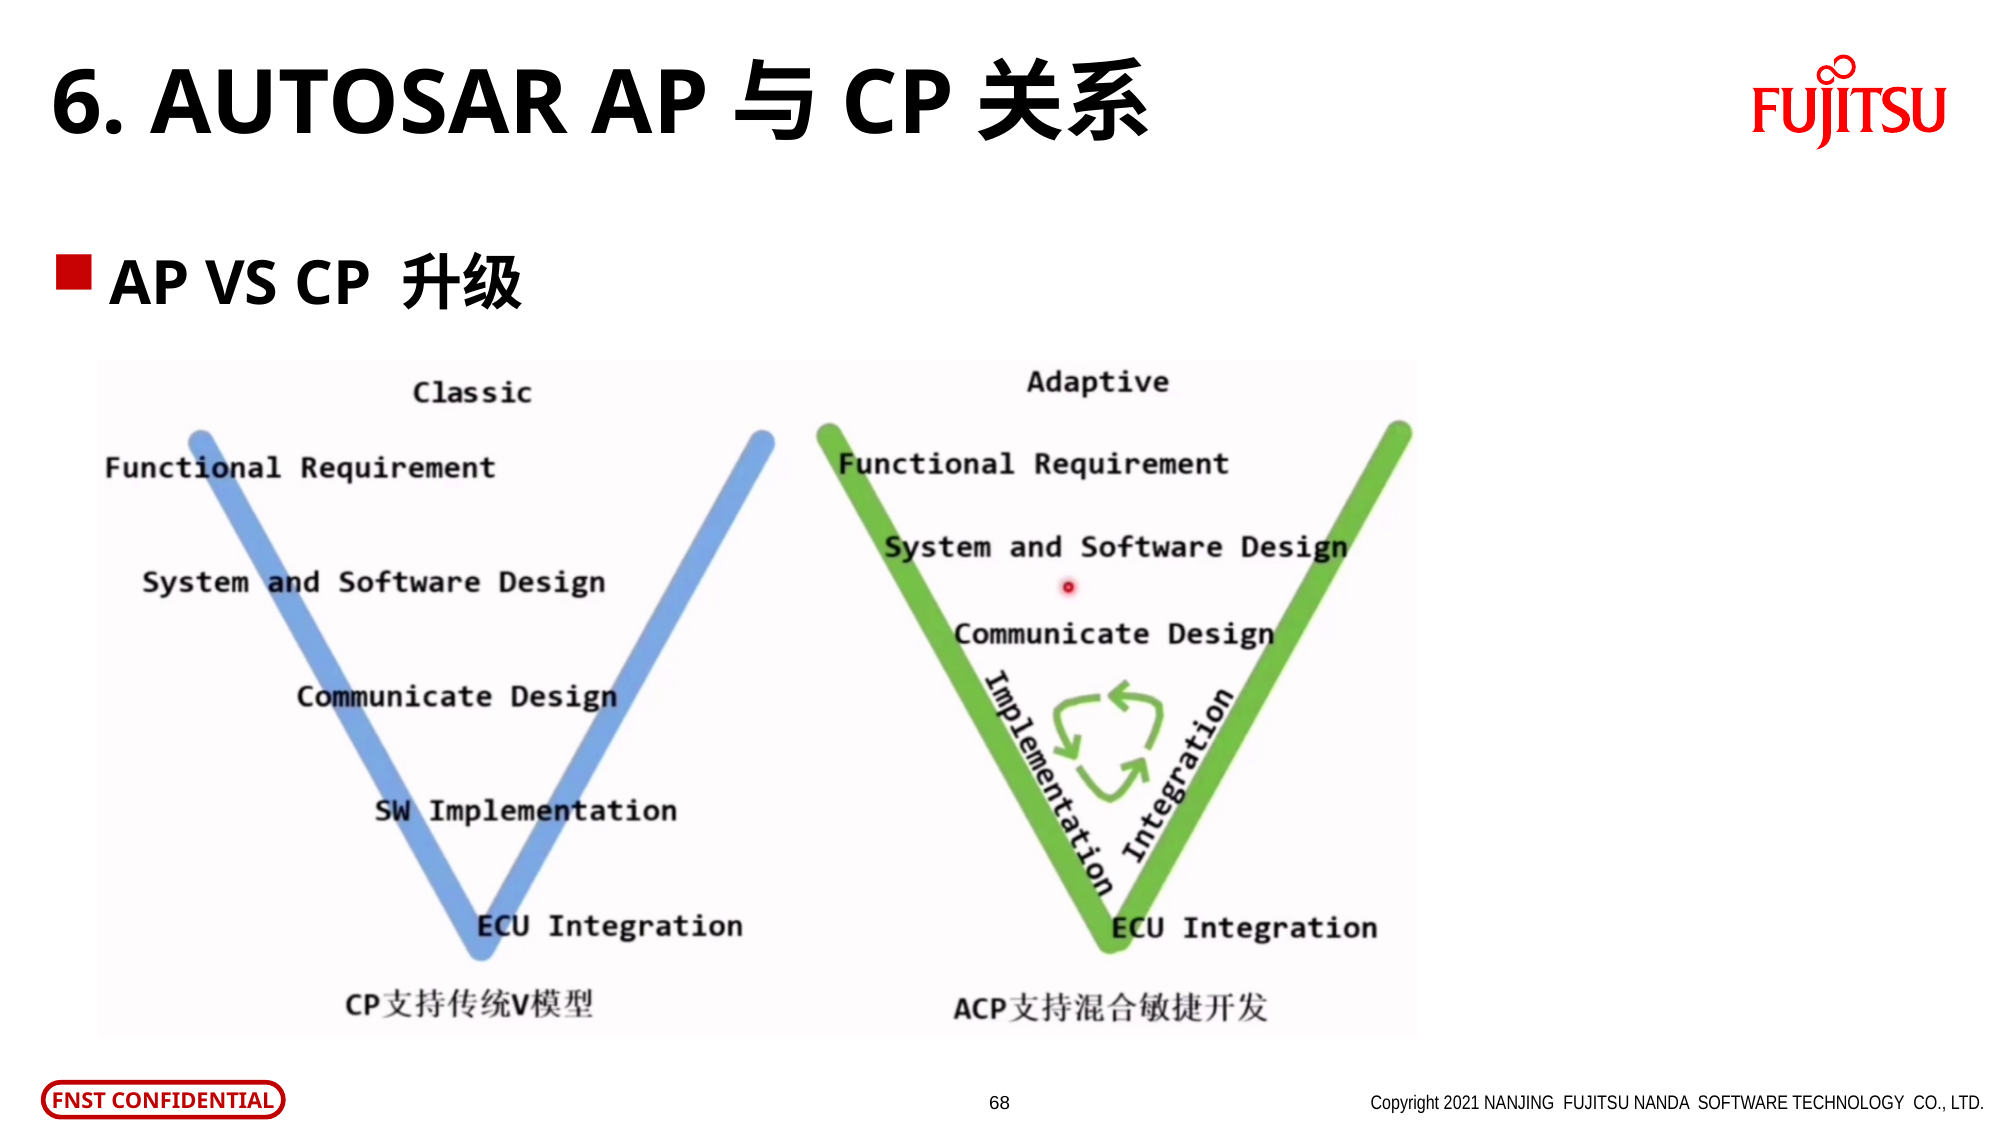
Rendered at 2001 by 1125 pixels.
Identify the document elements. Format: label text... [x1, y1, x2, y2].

slide_number 67 [940, 1079, 1059, 1124]
list AP VS CP 升级 [51, 236, 1942, 1055]
footer Copyright 2021 NANJING FUJITSU NANDA SOFTWARE TECHNOLOGY CO., LTD. [1117, 1079, 1985, 1124]
title 6. AUTOSAR AP与CP关系 [51, 36, 1706, 173]
picture [98, 361, 1418, 1037]
